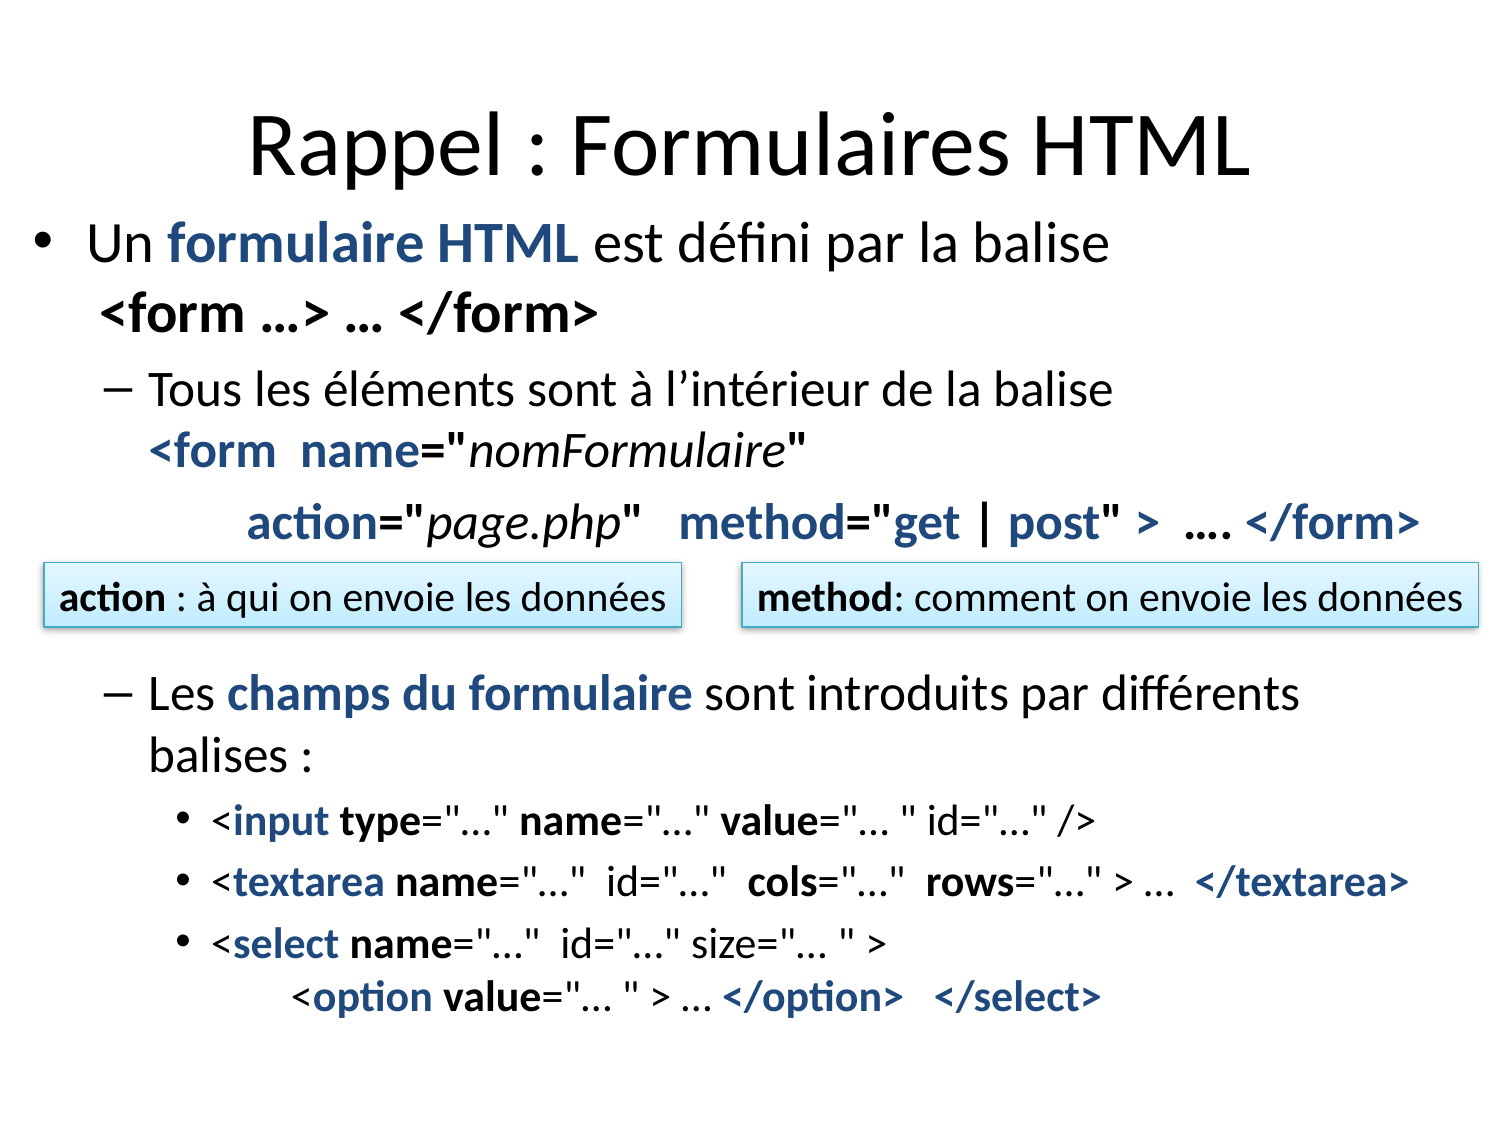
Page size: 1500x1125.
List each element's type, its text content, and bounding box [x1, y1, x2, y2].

title Rappel : Formulaires HTML [75, 45, 1425, 196]
text_box method: comment on envoie les données [741, 562, 1479, 628]
text_box action : à qui on envoie les données [43, 562, 682, 628]
list Un formulaire HTML est défini par la balise <form …> … </form> Tous les éléments sont à l’intérieur de la balise <form name="nomFormulaire" action="page.php" method="get | post" > …. </form> Les champs du formulaire sont introduits par différents balises : <input type="…" name="…" value="… " id="…" /> <textarea name="…" id="…" cols="…" rows="…" > … </textarea> <select name="…" id="…" size="… " > <option value="… " > … </option> </select> [17, 196, 1489, 1033]
